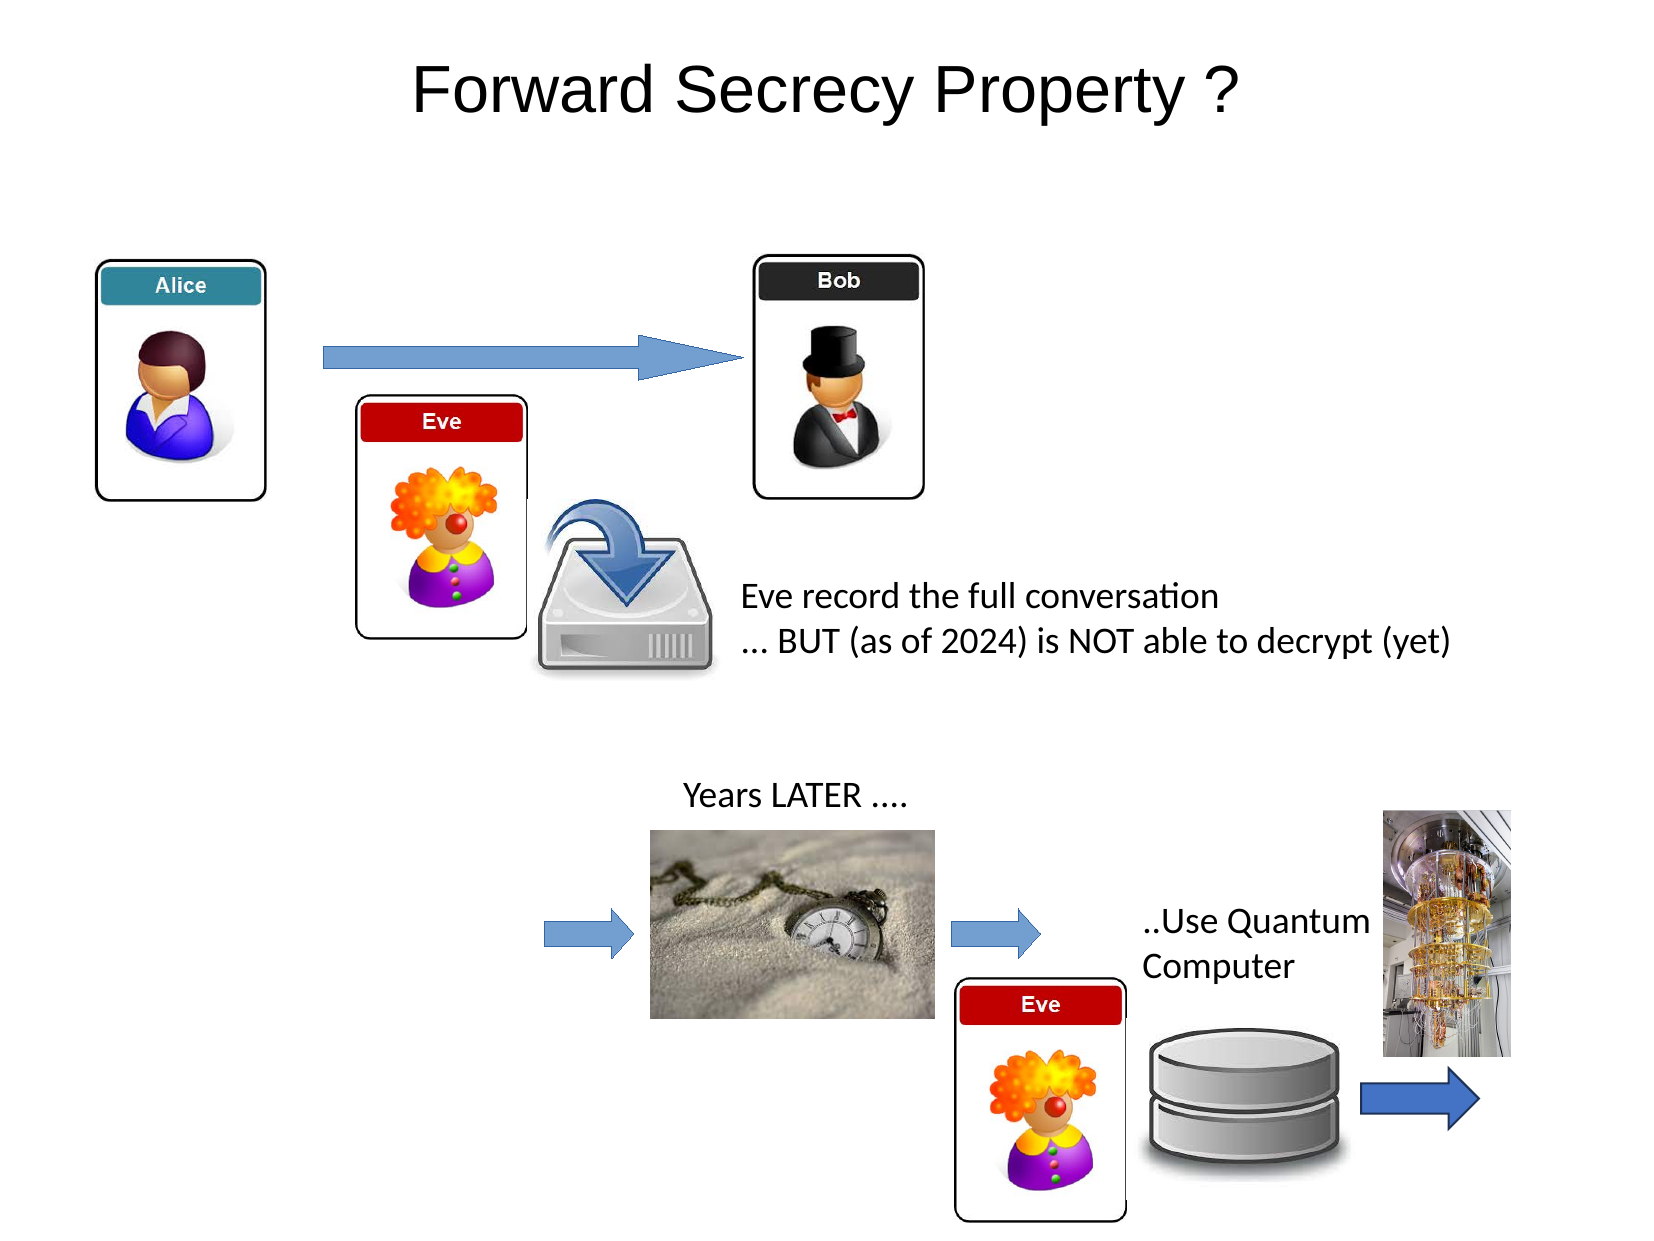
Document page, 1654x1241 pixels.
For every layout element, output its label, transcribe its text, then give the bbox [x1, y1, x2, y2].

text_box Years LATER .... [668, 762, 924, 823]
picture [953, 976, 1362, 1223]
text_box Eve record the full conversation ... BUT (as of 2024) is NOT able to decrypt (yet) [725, 563, 1468, 669]
text_box Forward Secrecy Property ? [82, 6, 1571, 166]
picture [354, 393, 722, 681]
picture [650, 830, 935, 1019]
picture [94, 258, 267, 502]
picture [1383, 810, 1511, 1057]
picture [752, 253, 925, 500]
text_box [323, 335, 744, 381]
text_box [1362, 1065, 1481, 1132]
text_box [951, 908, 1041, 959]
text_box [544, 908, 634, 959]
text_box ..Use Quantum Computer [1127, 888, 1383, 994]
